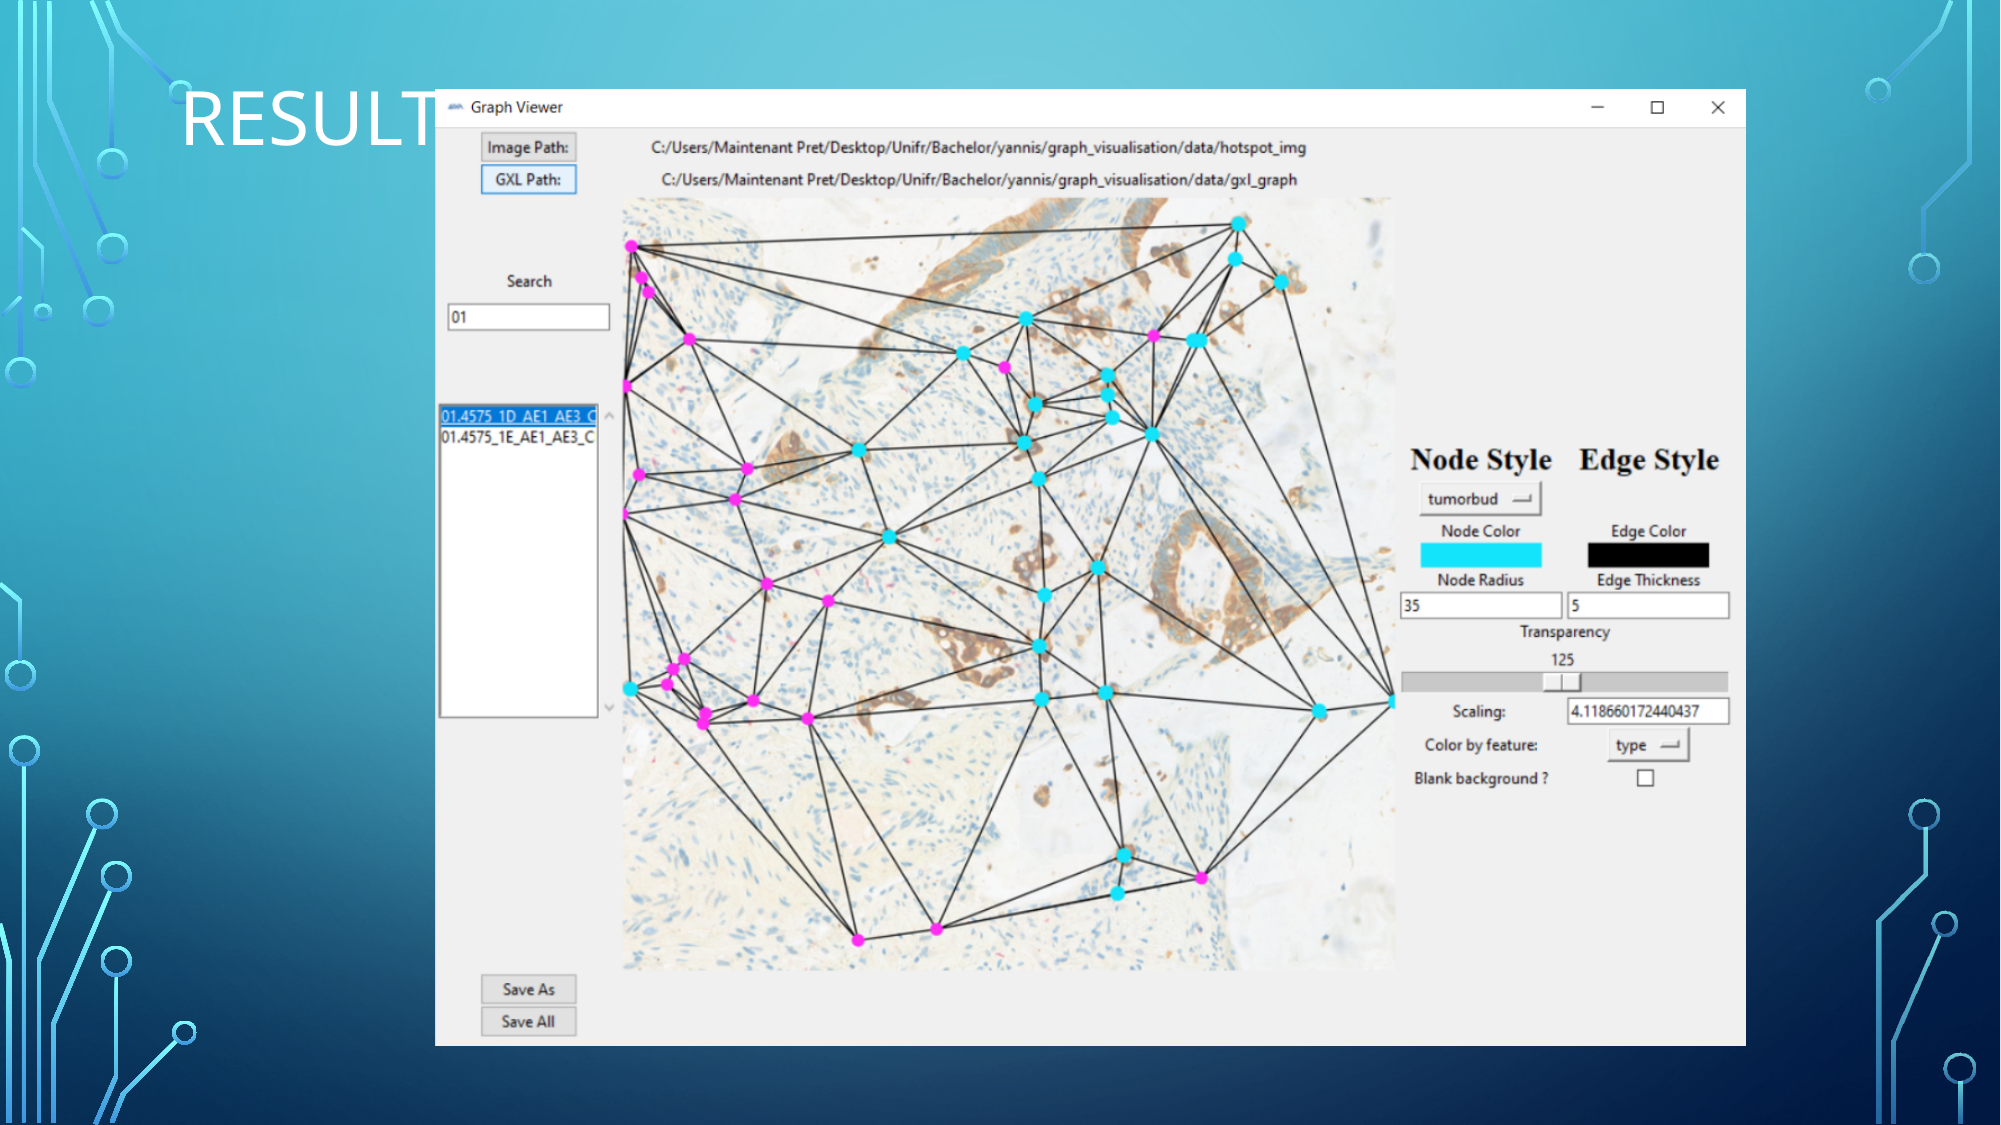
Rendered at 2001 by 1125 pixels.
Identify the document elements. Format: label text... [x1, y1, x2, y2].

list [434, 88, 1746, 1046]
title Result [164, 0, 1790, 243]
